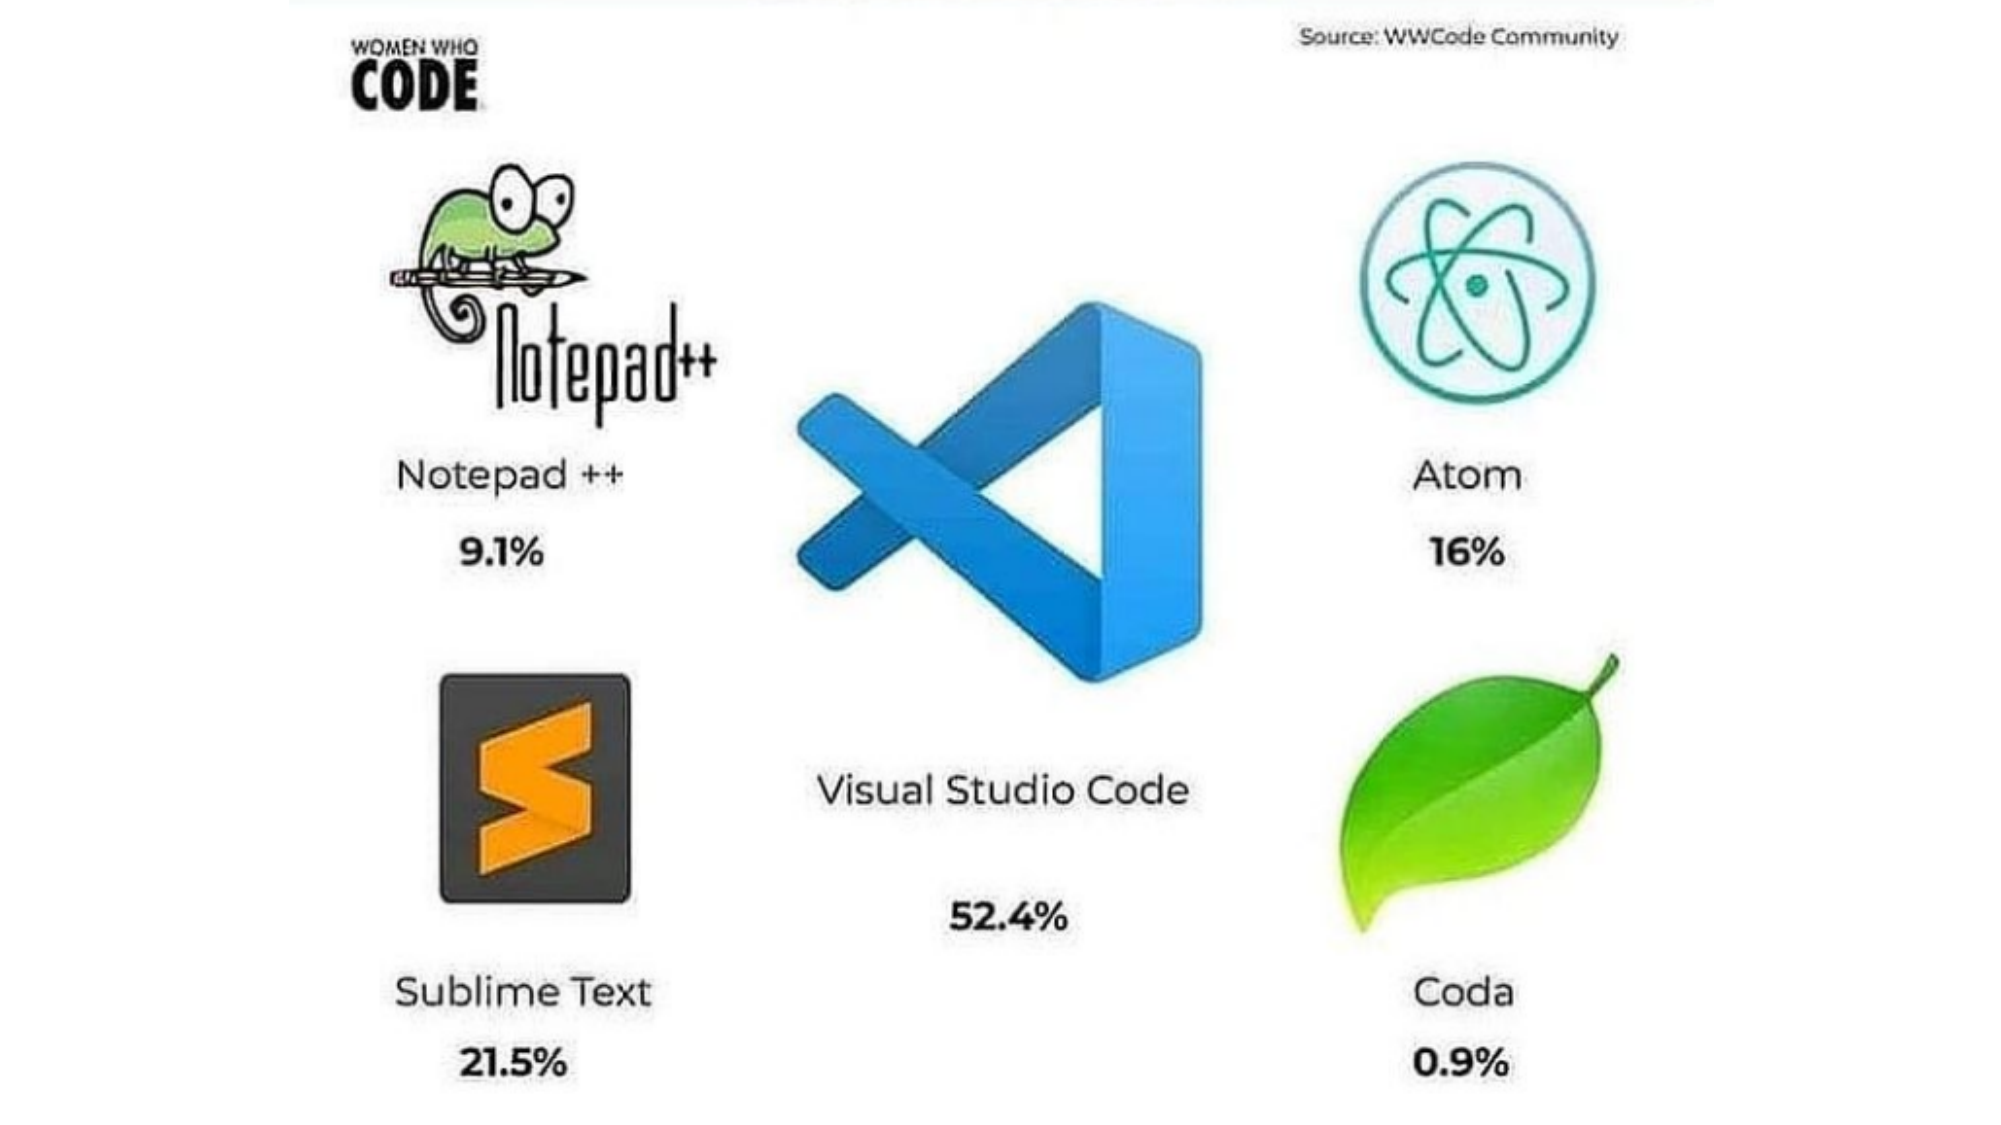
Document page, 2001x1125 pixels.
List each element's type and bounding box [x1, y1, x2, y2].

picture [288, 0, 1714, 1125]
